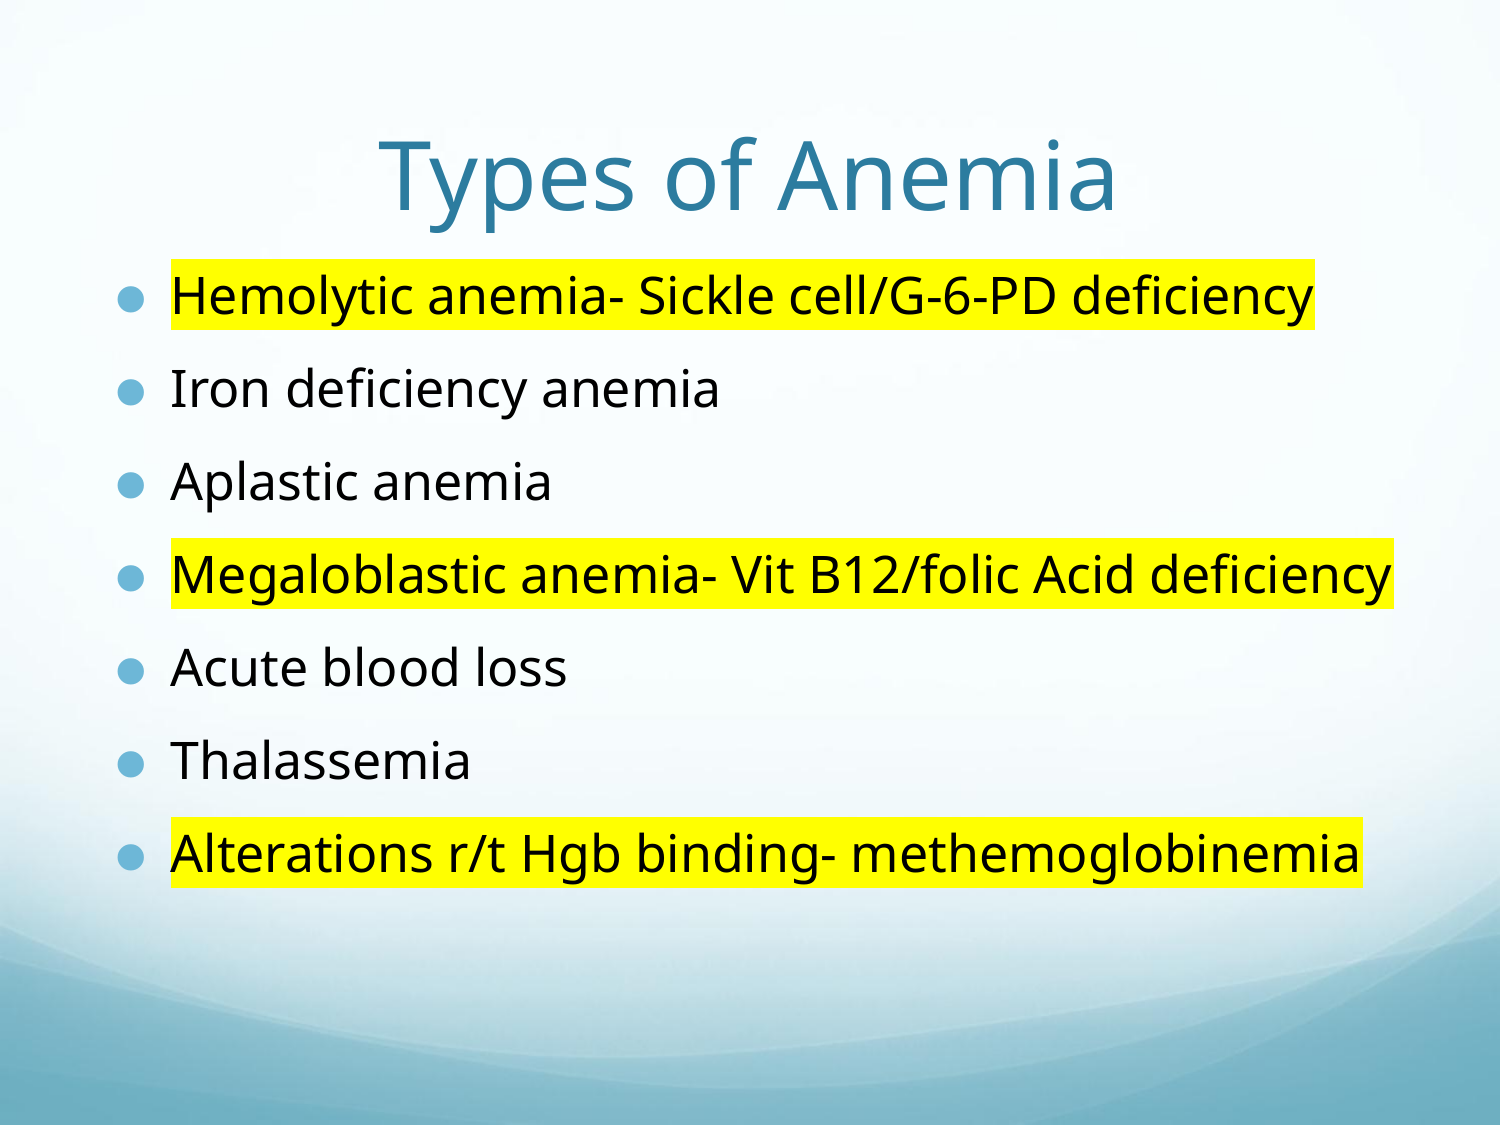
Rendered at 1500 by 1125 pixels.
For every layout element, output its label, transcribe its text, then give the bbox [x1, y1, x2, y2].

picture [0, 0, 1500, 1125]
list Hemolytic anemia- Sickle cell/G-6-PD deficiency Iron deficiency anemia Aplastic anemia Megaloblastic anemia- Vit B12/folic Acid deficiency Acute blood loss Thalassemia Alterations r/t Hgb binding- methemoglobinemia [90, 262, 1410, 975]
title Types of Anemia [90, 17, 1410, 237]
